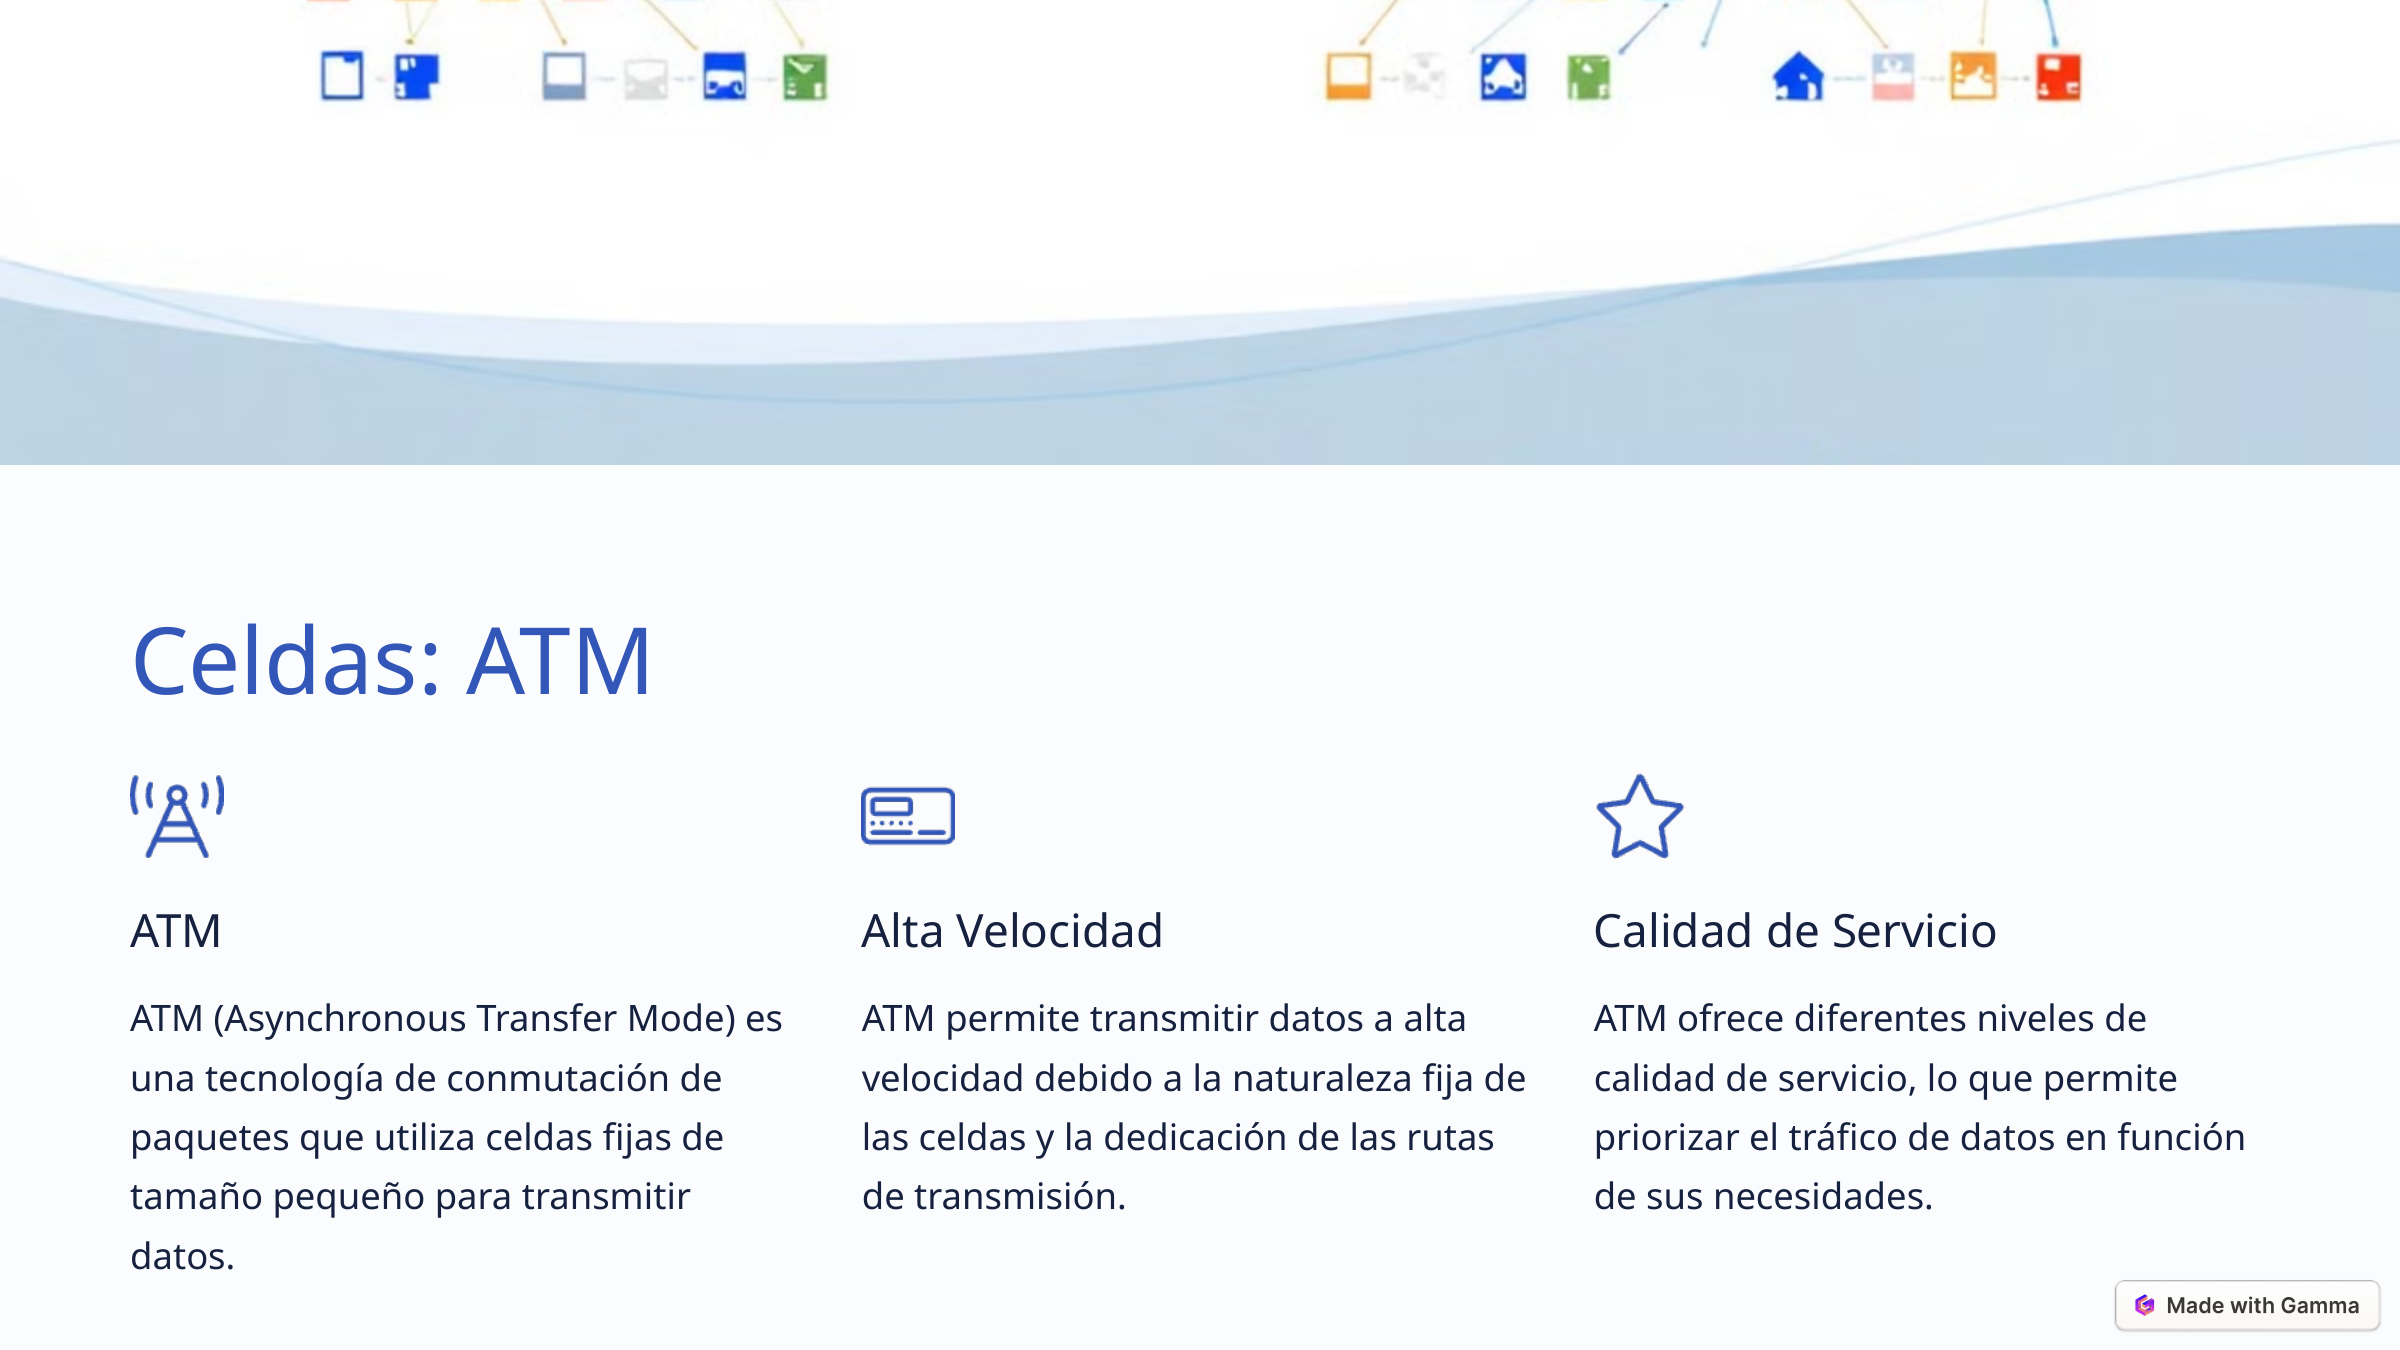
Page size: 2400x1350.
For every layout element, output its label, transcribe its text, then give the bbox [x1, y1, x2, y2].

text_box Calidad de Servicio [1593, 899, 2059, 958]
picture [1593, 769, 1687, 863]
picture [130, 769, 224, 863]
picture [2106, 1271, 2389, 1339]
text_box Alta Velocidad [861, 899, 1327, 958]
text_box Celdas: ATM [130, 597, 1061, 714]
text_box ATM [130, 899, 596, 958]
picture [0, 0, 2400, 466]
text_box ATM ofrece diferentes niveles de calidad de servicio, lo que permite priorizar el tráfico de datos en función de sus necesidades. [1593, 979, 2270, 1218]
picture [861, 769, 955, 863]
text_box ATM permite transmitir datos a alta velocidad debido a la naturaleza fija de las celdas y la dedicación de las rutas de transmisión. [861, 979, 1538, 1218]
text_box ATM (Asynchronous Transfer Mode) es una tecnología de conmutación de paquetes que utiliza celdas fijas de tamaño pequeño para transmitir datos. [130, 979, 807, 1218]
